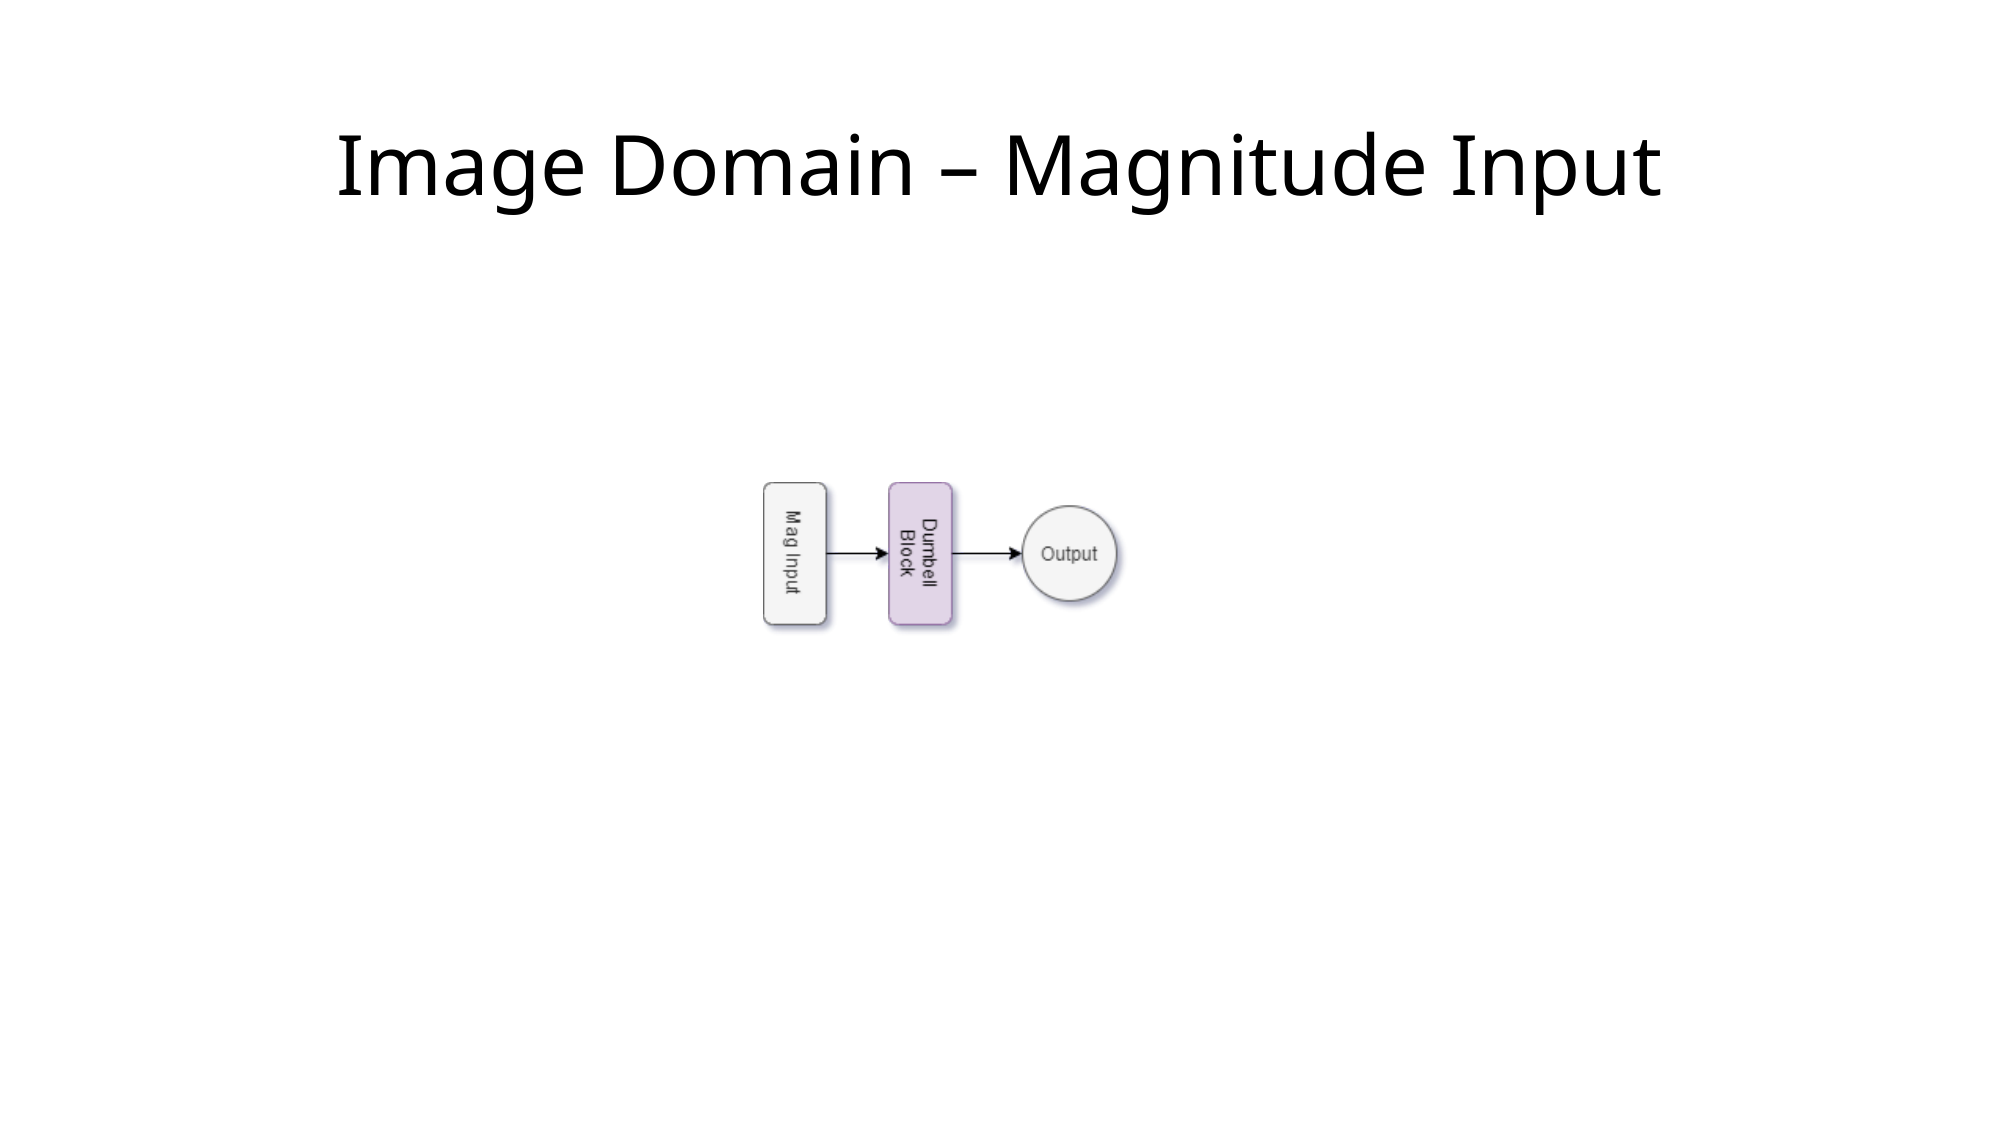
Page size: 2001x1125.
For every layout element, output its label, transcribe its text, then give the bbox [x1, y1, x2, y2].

title Image Domain – Magnitude Input [137, 59, 1863, 278]
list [763, 482, 1135, 643]
